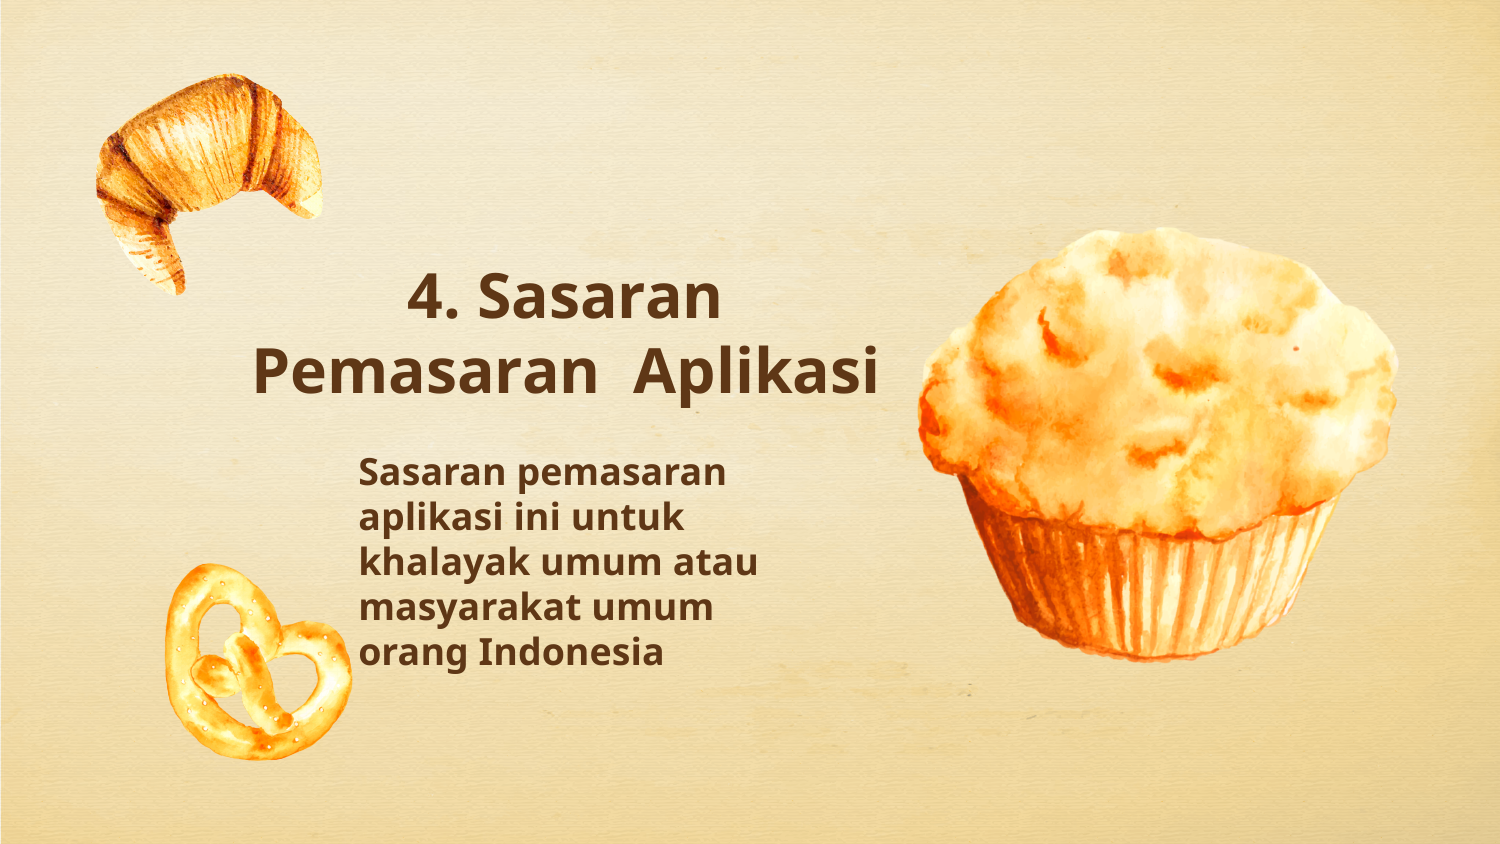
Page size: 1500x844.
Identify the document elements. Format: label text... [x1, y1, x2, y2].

subtitle Sasaran pemasaran aplikasi ini untuk khalayak umum atau masyarakat umum orang Indonesia [343, 432, 846, 640]
title 4. Sasaran Pemasaran Aplikasi [225, 241, 907, 469]
picture [0, 0, 1500, 844]
